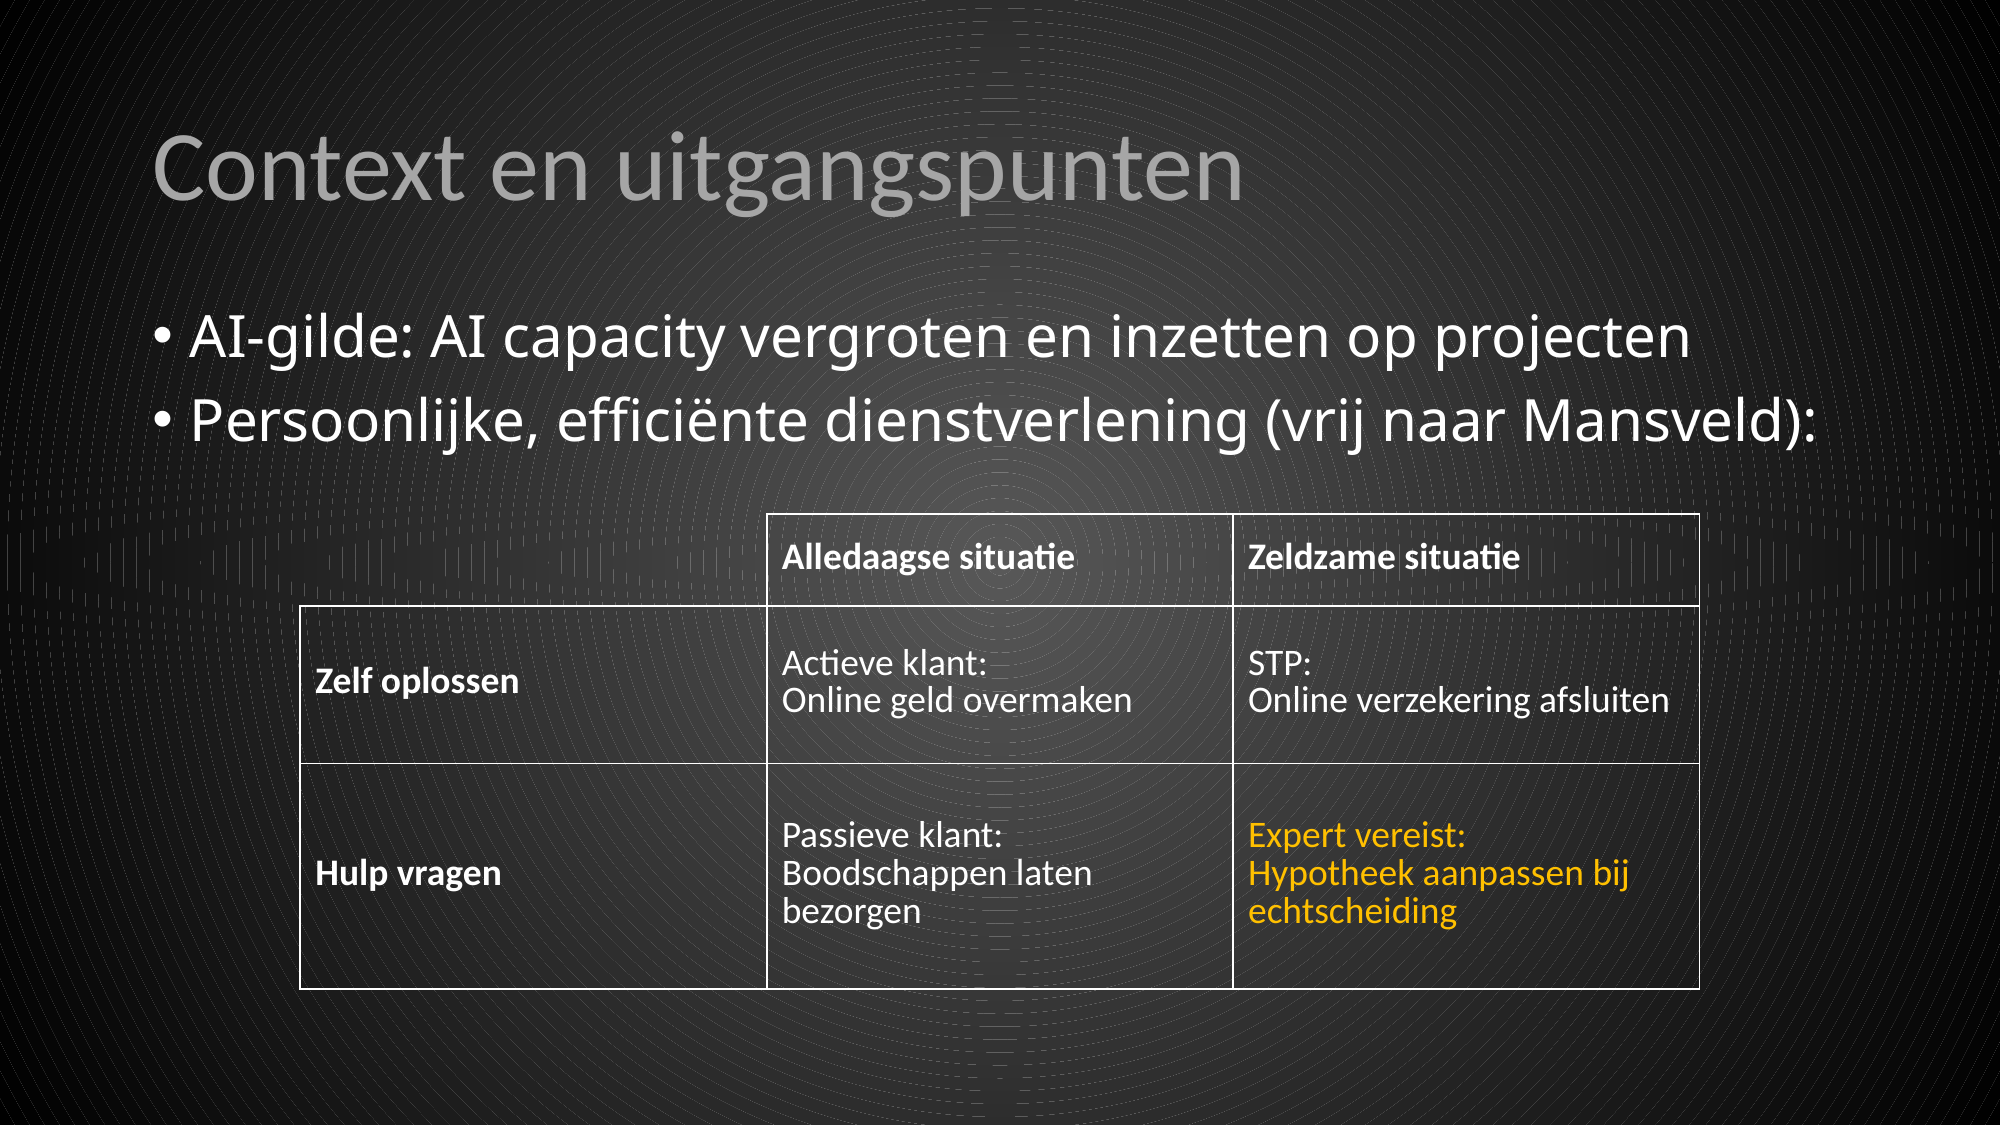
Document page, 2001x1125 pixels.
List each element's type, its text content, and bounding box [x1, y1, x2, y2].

list AI-gilde: AI capacity vergroten en inzetten op projecten Persoonlijke, efficiënte dienstverlening (vrij naar Mansveld): [137, 299, 1863, 1014]
table_cell Zelf oplossen [301, 607, 766, 763]
table_cell Expert vereist: Hypotheek aanpassen bij echtscheiding [1234, 764, 1699, 988]
table_cell Passieve klant: Boodschappen laten bezorgen [768, 764, 1232, 988]
table_header [300, 514, 766, 605]
table_header Zeldzame situatie [1234, 515, 1699, 605]
title Context en uitgangspunten [137, 59, 1863, 278]
table_cell STP: Online verzekering afsluiten [1234, 607, 1699, 763]
table_cell Hulp vragen [301, 764, 766, 988]
table_header Alledaagse situatie [768, 515, 1232, 605]
table_cell Actieve klant: Online geld overmaken [768, 607, 1232, 763]
